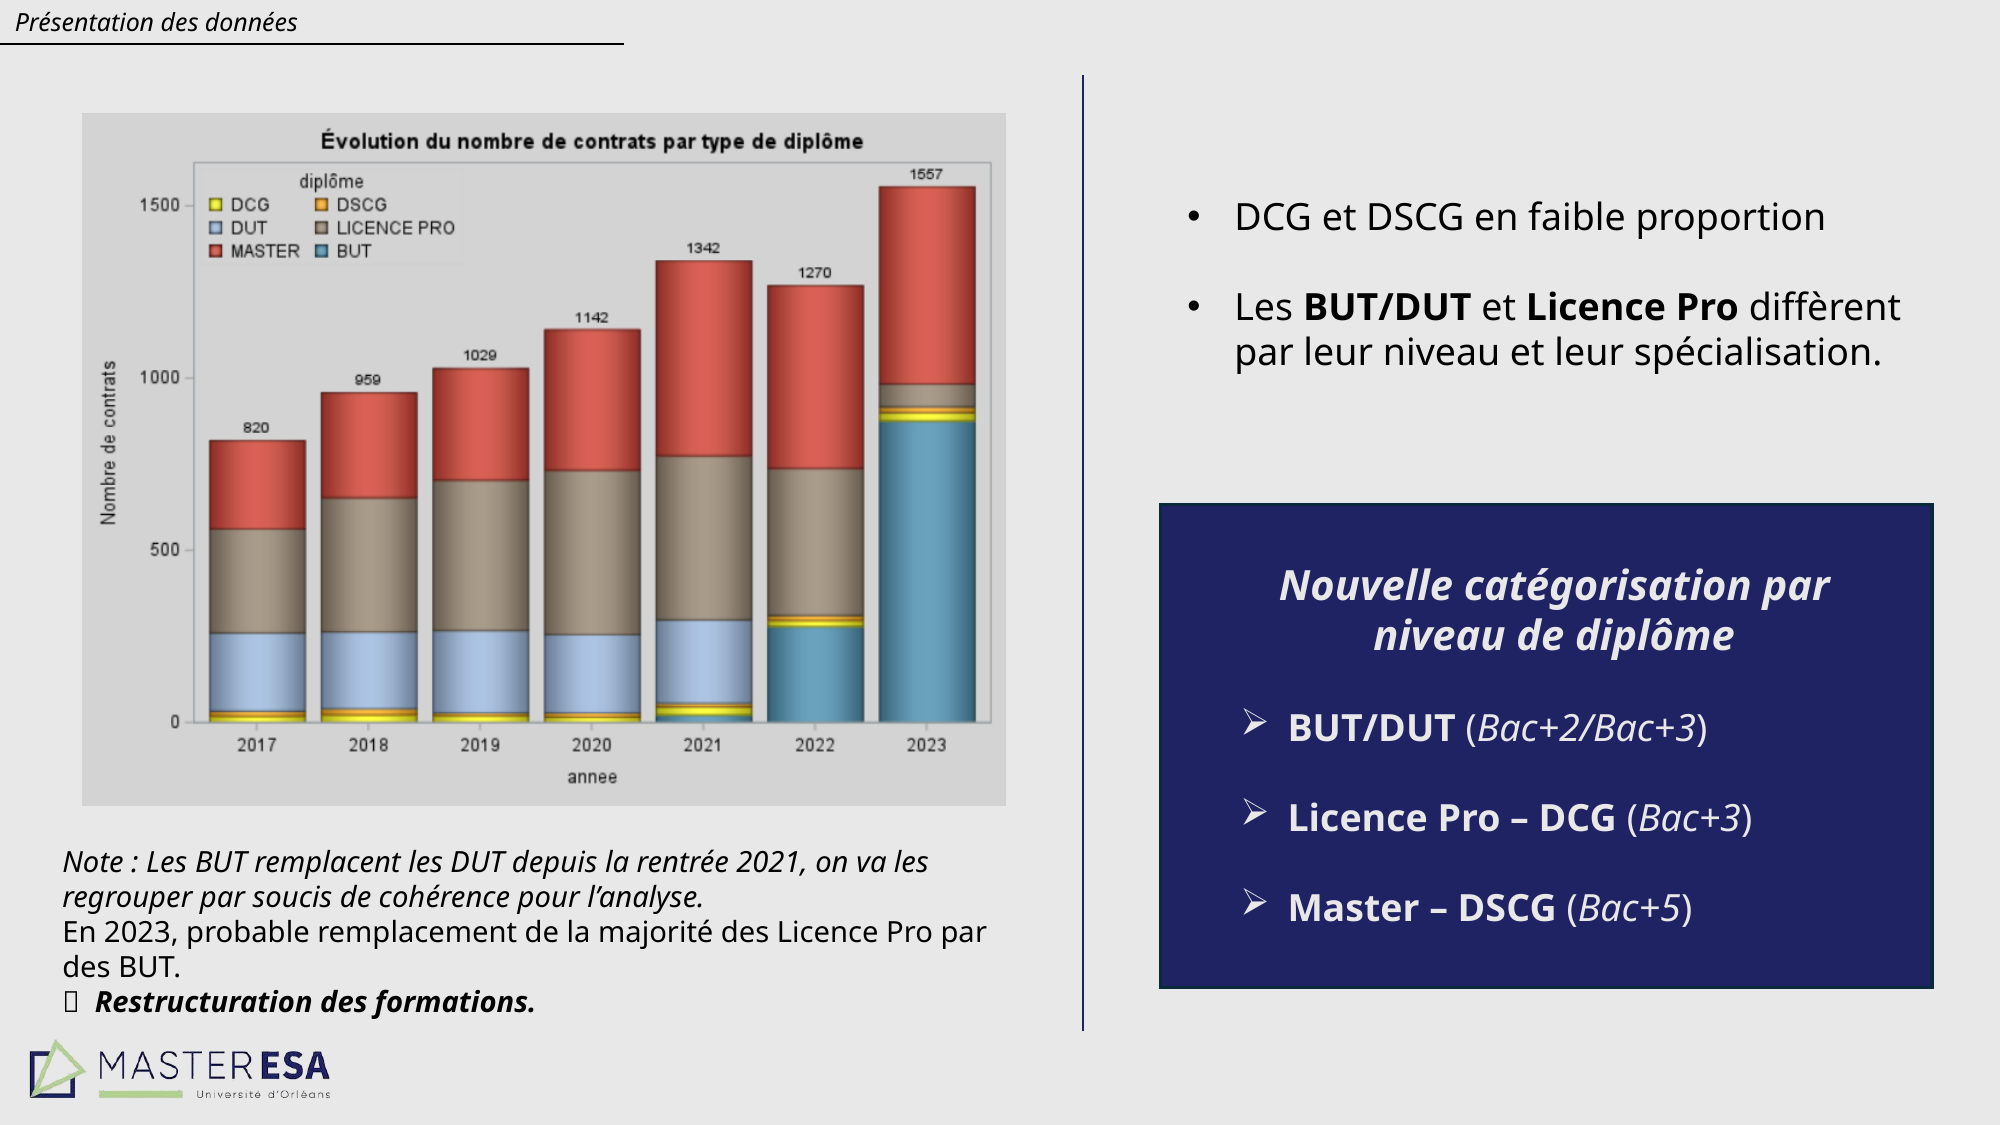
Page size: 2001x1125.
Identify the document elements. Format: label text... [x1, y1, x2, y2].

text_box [1159, 504, 1933, 989]
text_box DCG et DSCG en faible proportion Les BUT/DUT et Licence Pro diffèrent par leur niveau et leur spécialisation. [1172, 185, 1936, 381]
picture [2, 1022, 357, 1125]
text_box Présentation des données [0, 0, 566, 43]
text_box Note : Les BUT remplacent les DUT depuis la rentrée 2021, on va les regrouper par soucis de cohérence pour l’analyse. En 2023, probable remplacement de la majorité des Licence Pro par des BUT.  Restructuration des formations. [47, 836, 1054, 1026]
picture [82, 112, 1007, 807]
